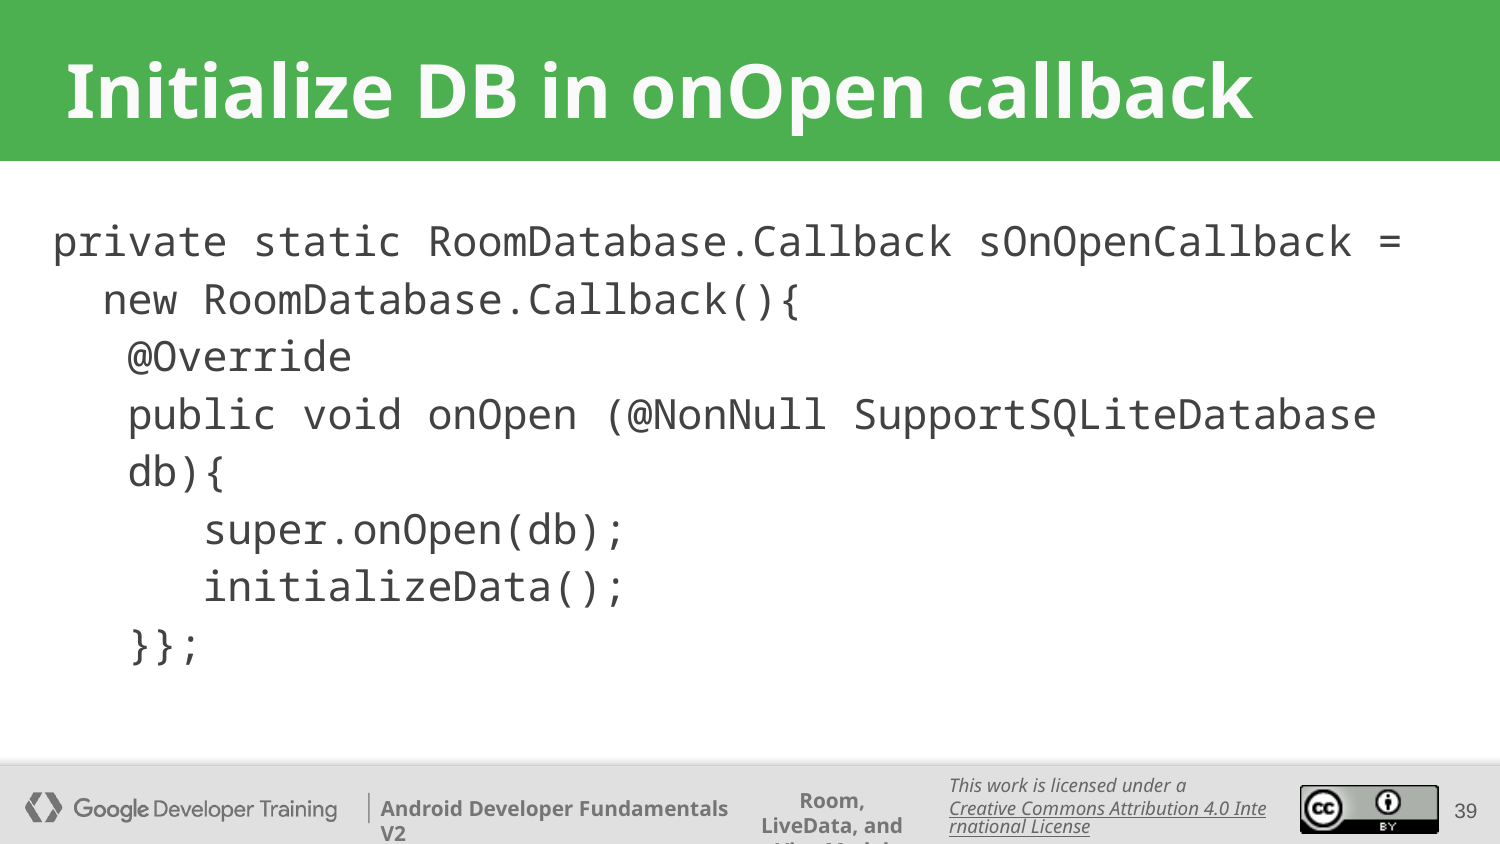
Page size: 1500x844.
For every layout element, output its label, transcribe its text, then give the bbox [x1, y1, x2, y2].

slide_number ‹#› [1402, 777, 1493, 842]
list private static RoomDatabase.Callback sOnOpenCallback = new RoomDatabase.Callback(){ @Override public void onOpen (@NonNull SupportSQLiteDatabase db){ super.onOpen(db); initializeData(); }}; [37, 192, 1436, 740]
title Initialize DB in onOpen callback [51, 28, 1449, 122]
picture [0, 161, 1500, 844]
